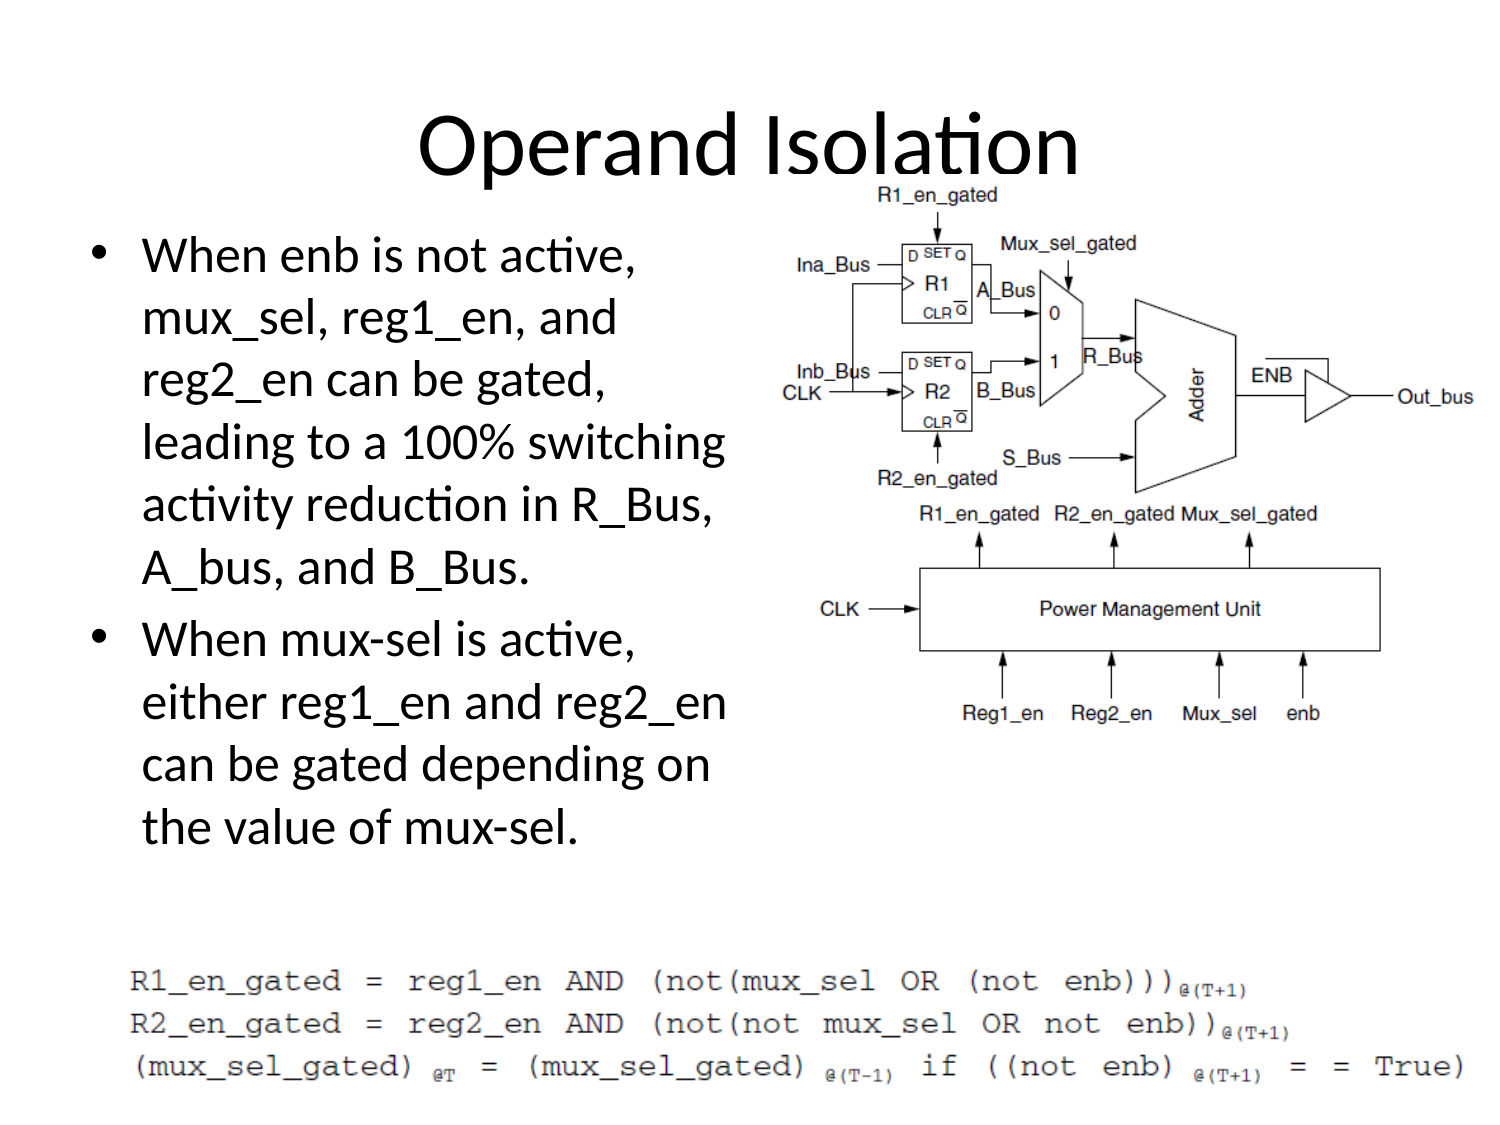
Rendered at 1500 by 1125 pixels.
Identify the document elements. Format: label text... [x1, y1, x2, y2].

picture [124, 962, 1468, 1093]
title Operand Isolation [75, 45, 1425, 212]
list When enb is not active, mux_sel, reg1_en, and reg2_en can be gated, leading to a 100% switching activity reduction in R_Bus, A_bus, and B_Bus. When mux-sel is active, either reg1_en and reg2_en can be gated depending on the value of mux-sel. [75, 212, 775, 955]
picture [761, 174, 1500, 738]
